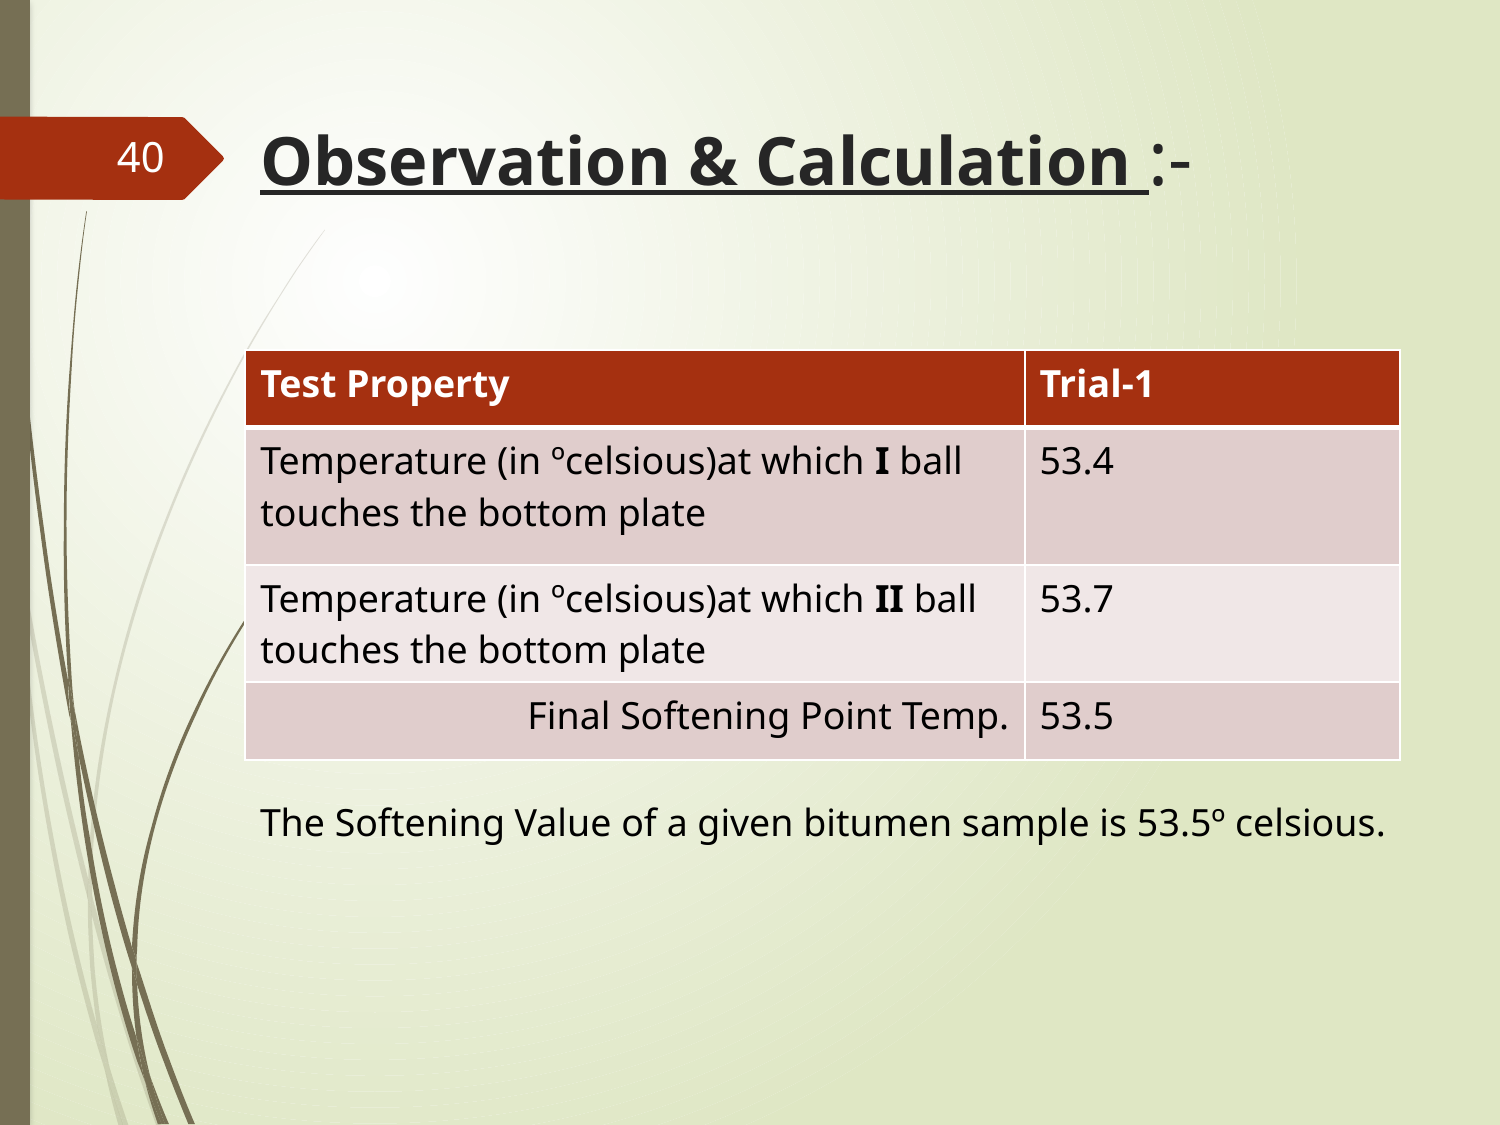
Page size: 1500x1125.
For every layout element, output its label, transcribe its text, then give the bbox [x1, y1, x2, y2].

table_cell 53.5 [1026, 683, 1399, 759]
text_box The Softening Value of a given bitumen sample is 53.5º celsious. [245, 791, 1436, 852]
title Observation & Calculation :- [245, 102, 1400, 271]
slide_number 40 [83, 129, 180, 190]
table_cell Final Softening Point Temp. [246, 683, 1024, 759]
table_cell Temperature (in ºcelsious)at which I ball touches the bottom plate [246, 430, 1024, 564]
table_cell 53.7 [1026, 566, 1399, 681]
table_header Test Property [246, 351, 1024, 425]
table_header Trial-1 [1026, 351, 1399, 425]
table_cell Temperature (in ºcelsious)at which II ball touches the bottom plate [246, 566, 1024, 681]
table_cell 53.4 [1026, 430, 1399, 564]
